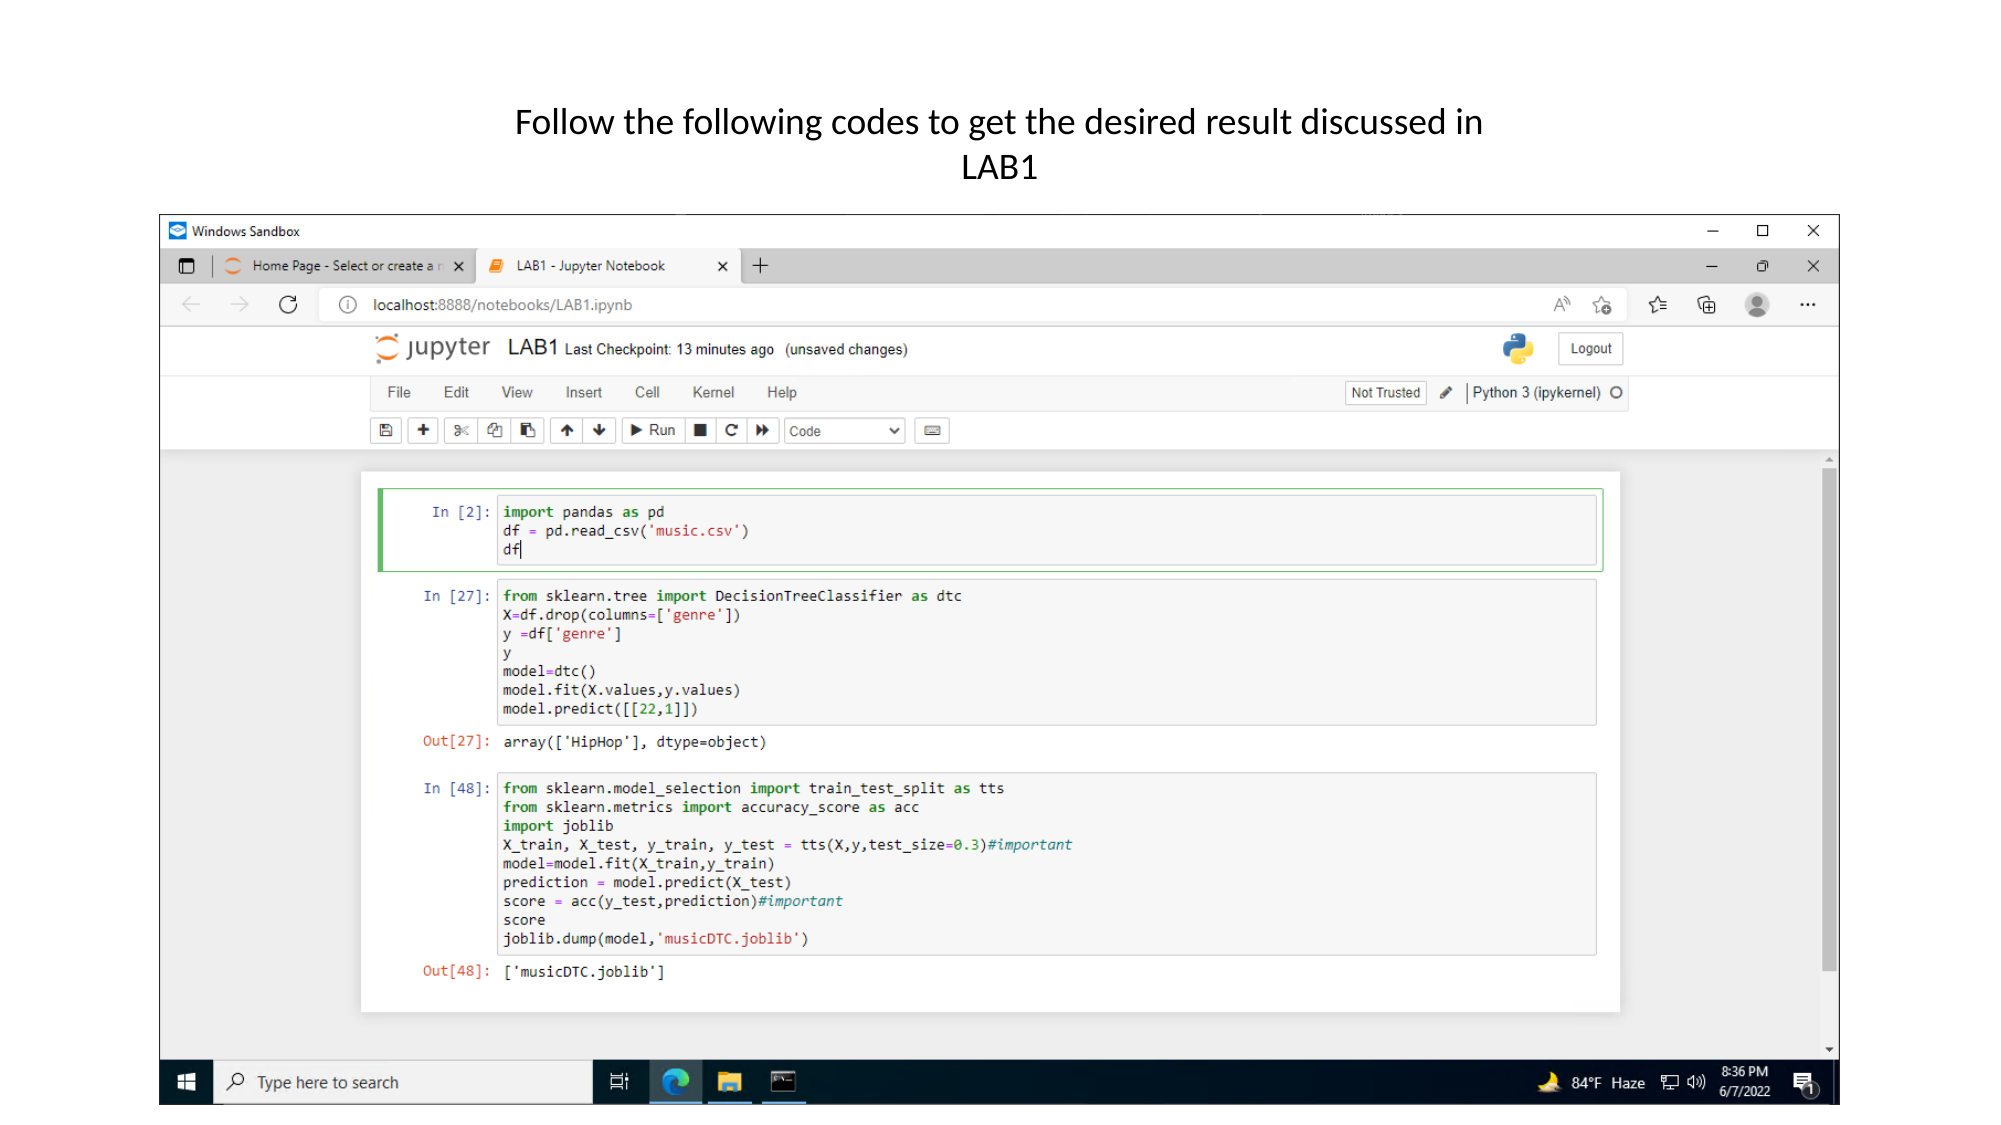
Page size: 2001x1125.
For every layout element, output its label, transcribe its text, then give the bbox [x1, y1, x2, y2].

picture [159, 214, 1841, 1105]
text_box Follow the following codes to get the desired result discussed in LAB1 [186, 89, 1814, 195]
